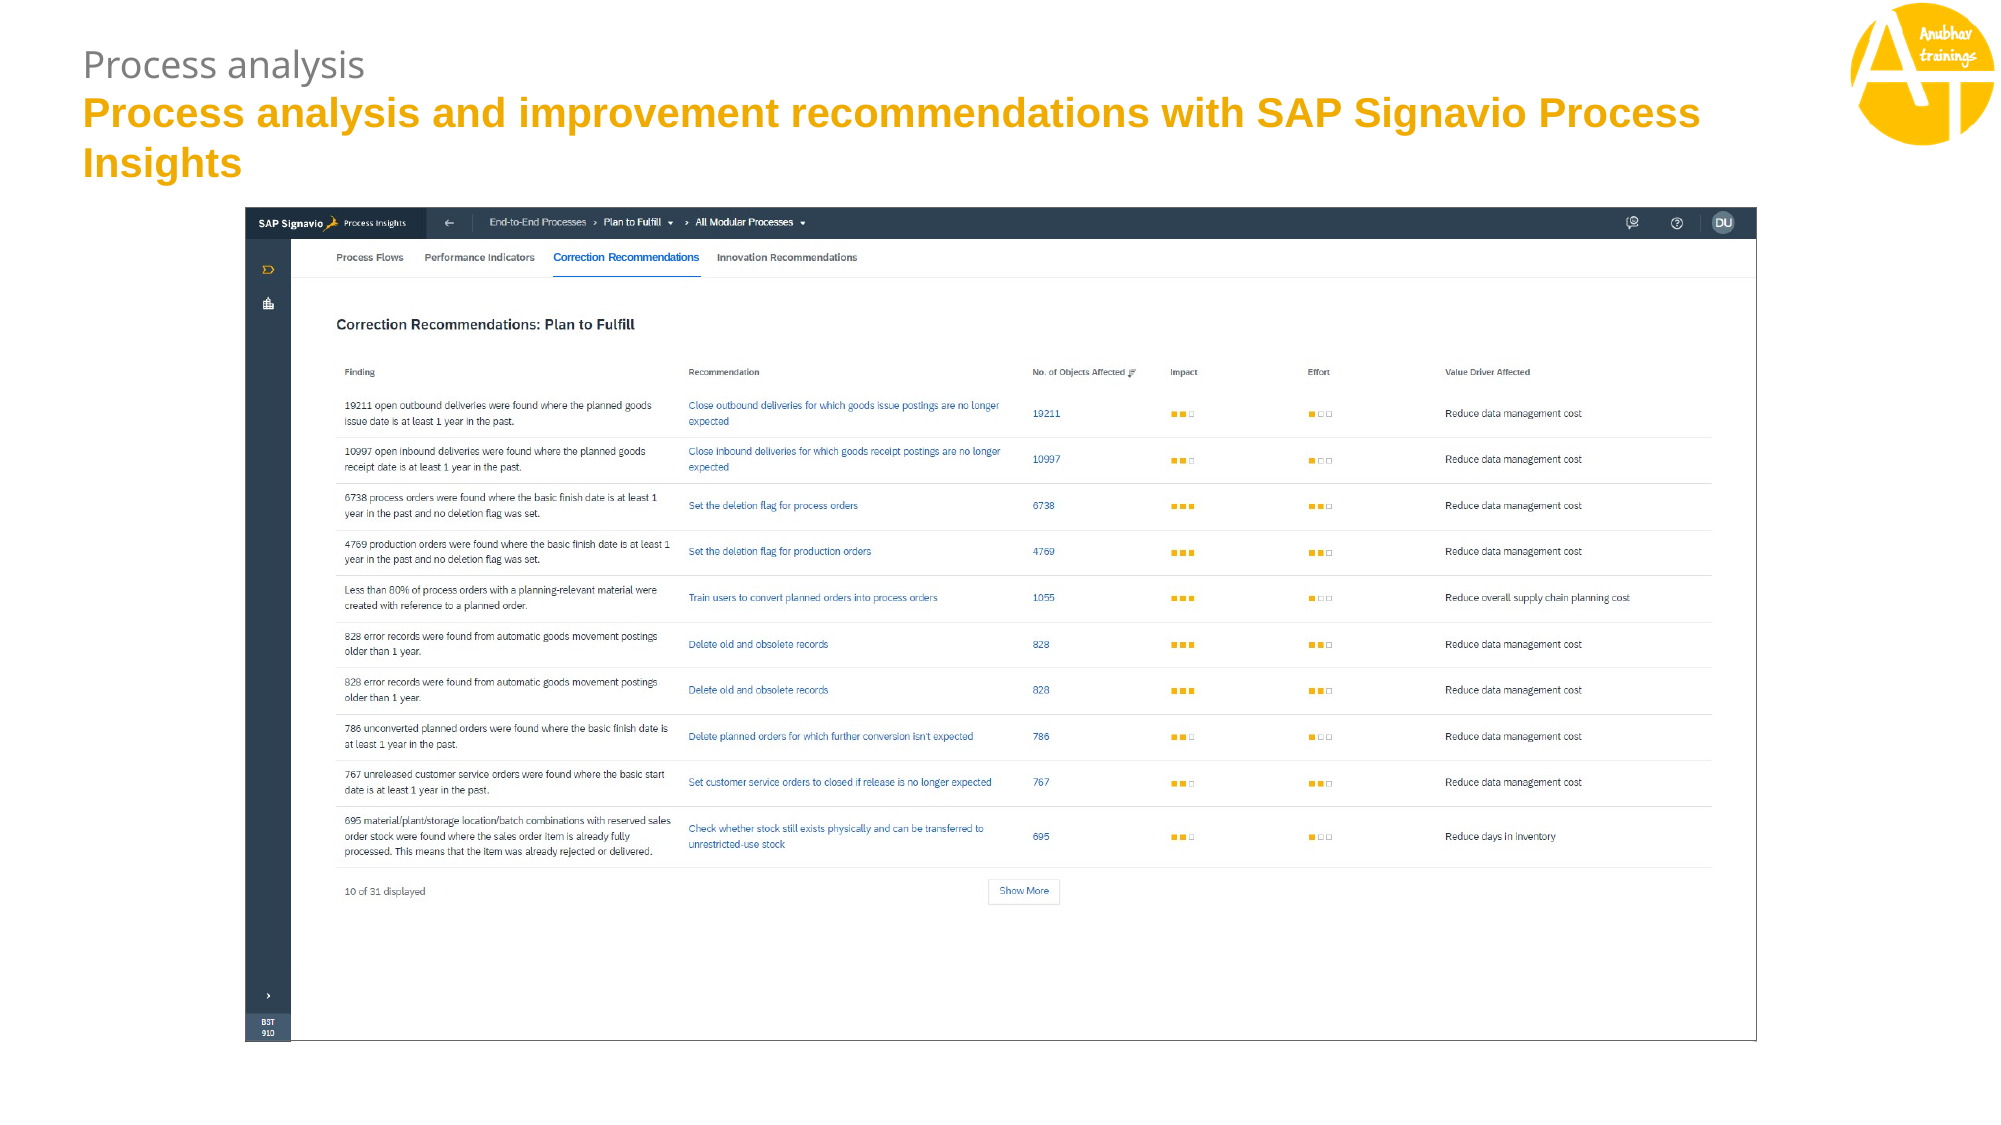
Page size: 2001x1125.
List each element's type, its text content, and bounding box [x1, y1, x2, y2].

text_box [244, 207, 1758, 1042]
title Process analysis Process analysis and improvement recommendations with SAP Signavio Process Insights [80, 39, 1874, 230]
picture [1836, 0, 2000, 157]
